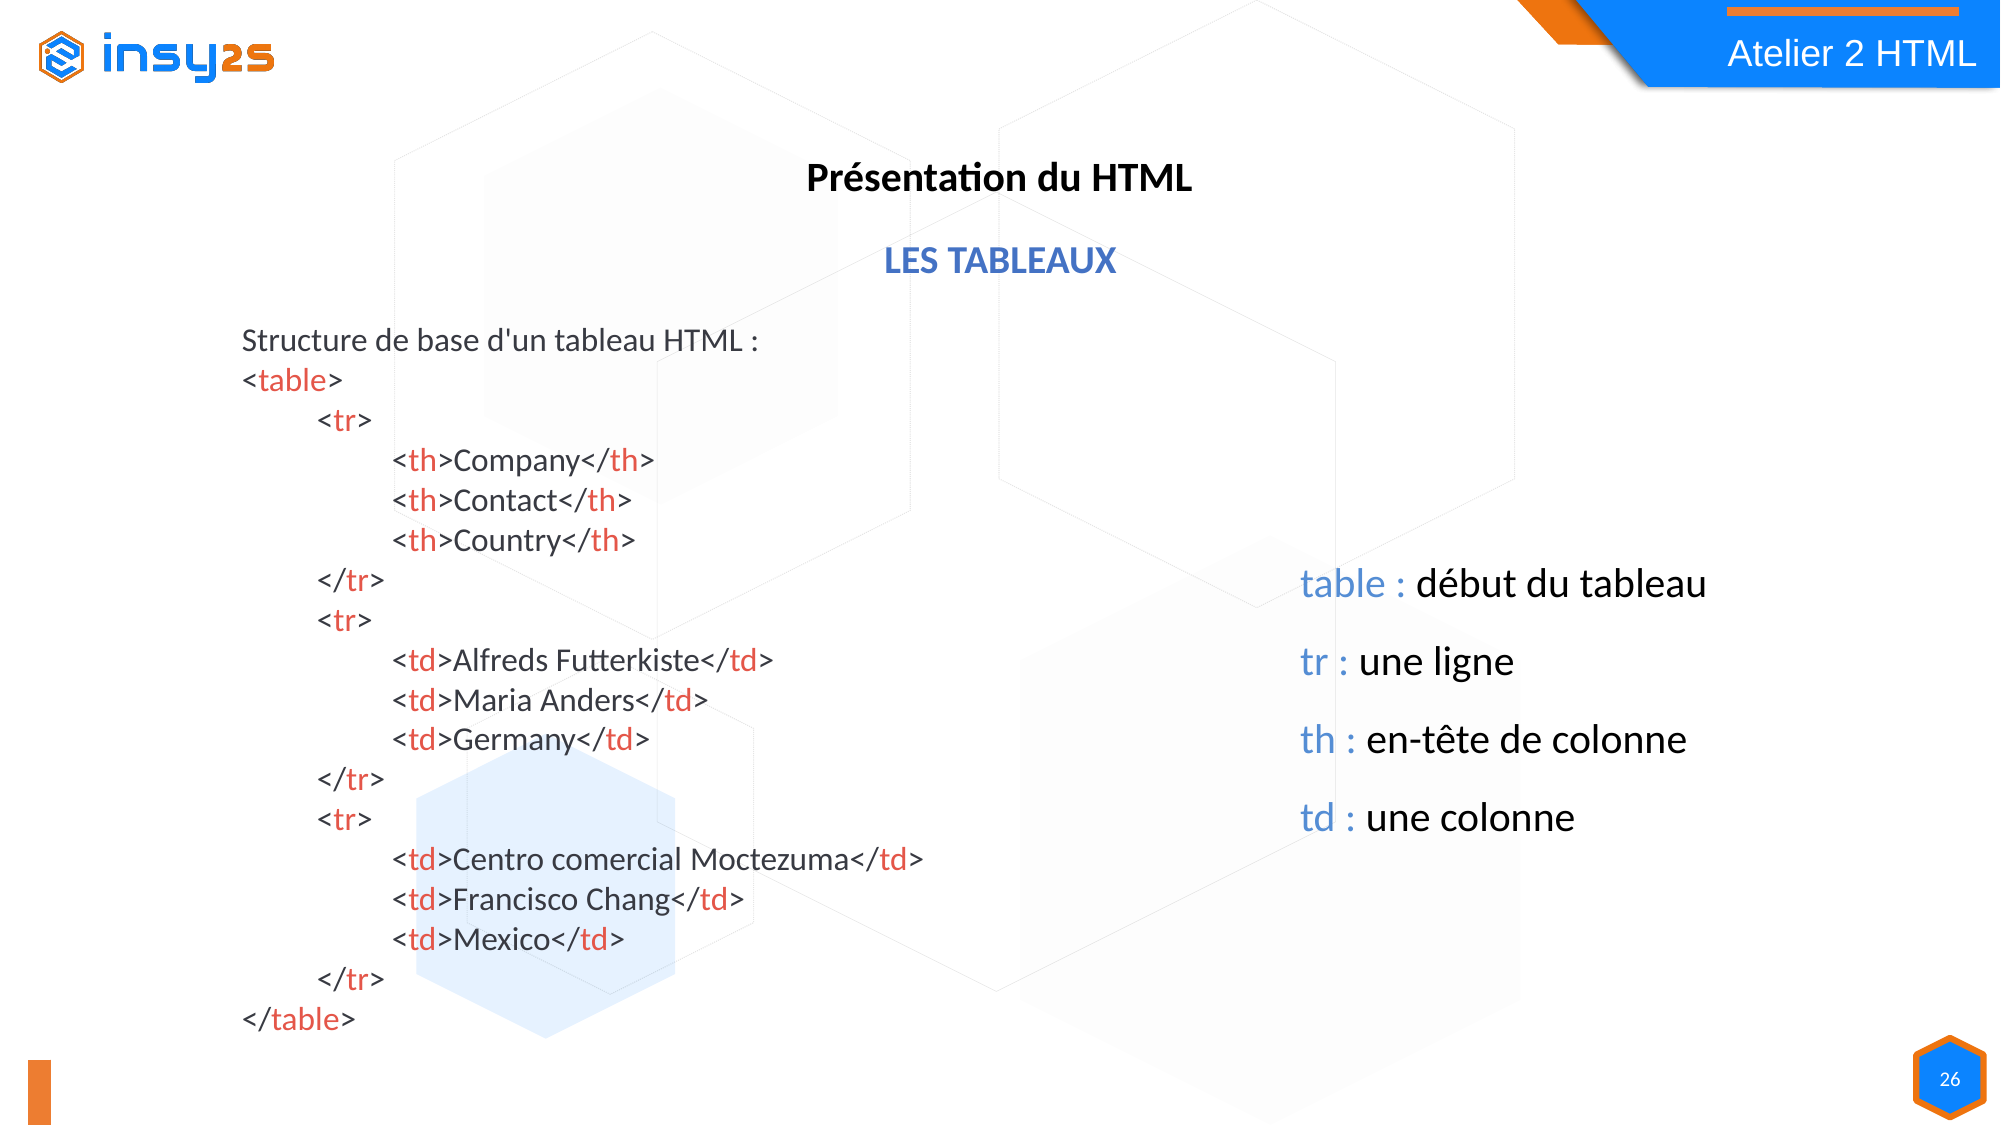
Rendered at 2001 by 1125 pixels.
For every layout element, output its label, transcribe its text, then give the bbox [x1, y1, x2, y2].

picture [39, 31, 274, 83]
text_box table : début du tableau tr : une ligne th : en-tête de colonne td : une colonne [1285, 540, 1874, 848]
text_box Atelier 2 HTML [1712, 88, 2000, 98]
text_box Structure de base d'un tableau HTML : <table> <tr> <th>Company</th> <th>Contact</th> <th>Country</th> </tr> <tr> <td>Alfreds Futterkiste</td> <td>Maria Anders</td> <td>Germany</td> </tr> <tr> <td>Centro comercial Moctezuma</td> <td>Francisco Chang</td> <td>Mexico</td> </tr> </table> [226, 310, 1227, 1045]
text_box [1514, 0, 2000, 88]
text_box LES TABLEAUX [175, 222, 1826, 290]
text_box Présentation du HTML [499, 137, 1501, 208]
slide_number 26 [1916, 1053, 1984, 1104]
